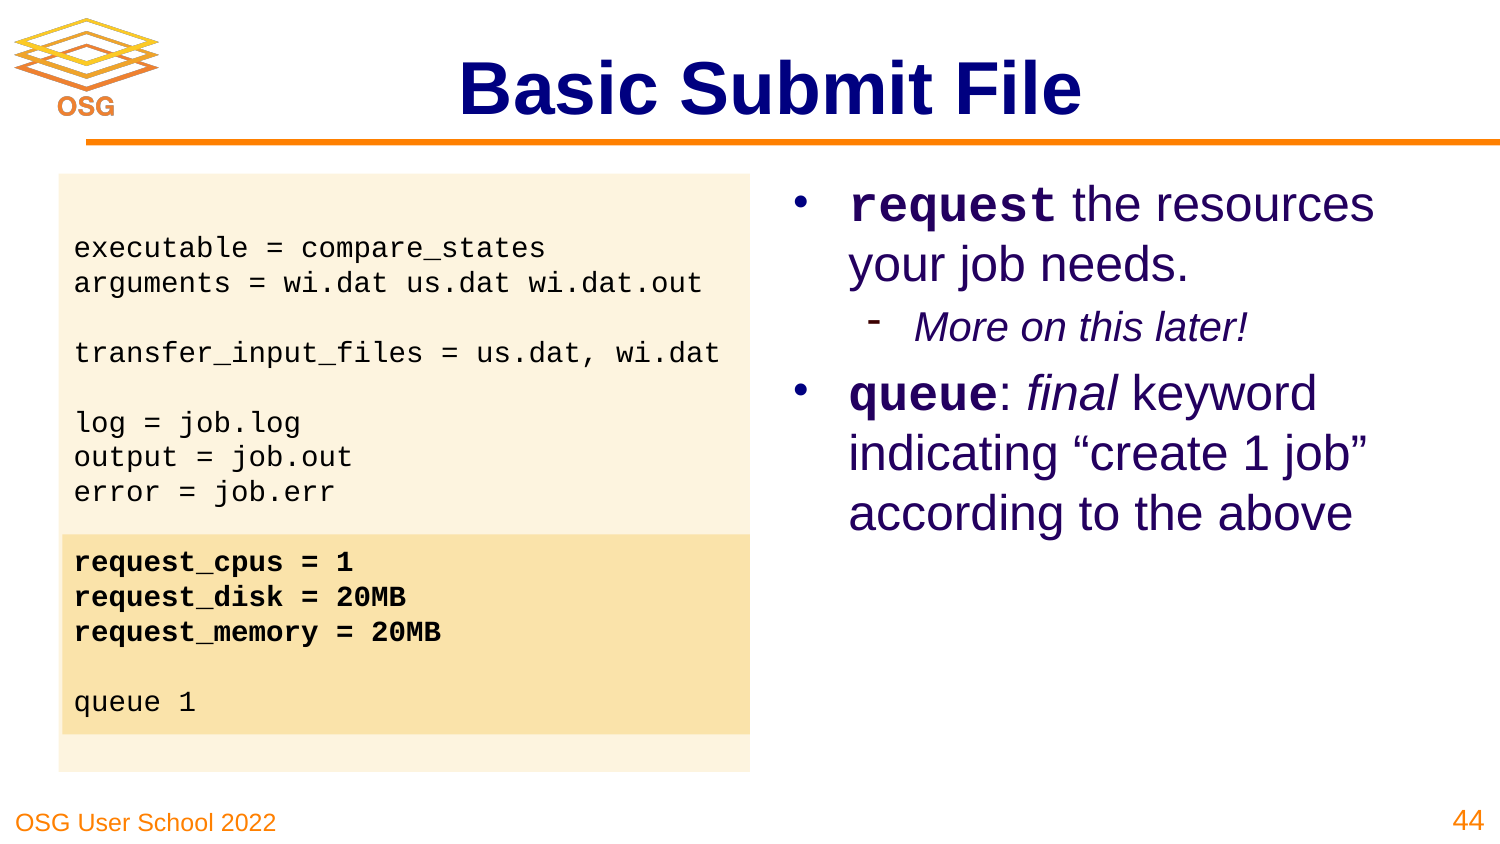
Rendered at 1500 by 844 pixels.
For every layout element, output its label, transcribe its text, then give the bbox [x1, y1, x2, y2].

slide_number 44 [1430, 787, 1500, 844]
list request the resources your job needs. More on this later! queue: final keyword indicating “create 1 job” according to the above [777, 164, 1403, 741]
text_box executable = compare_states arguments = wi.dat us.dat wi.dat.out transfer_input_files = us.dat, wi.dat log = job.log output = job.out error = job.err request_cpus = 1 request_disk = 20MB request_memory = 20MB queue 1 [58, 173, 750, 772]
title Basic Submit File [201, 14, 1342, 155]
picture [14, 18, 159, 116]
